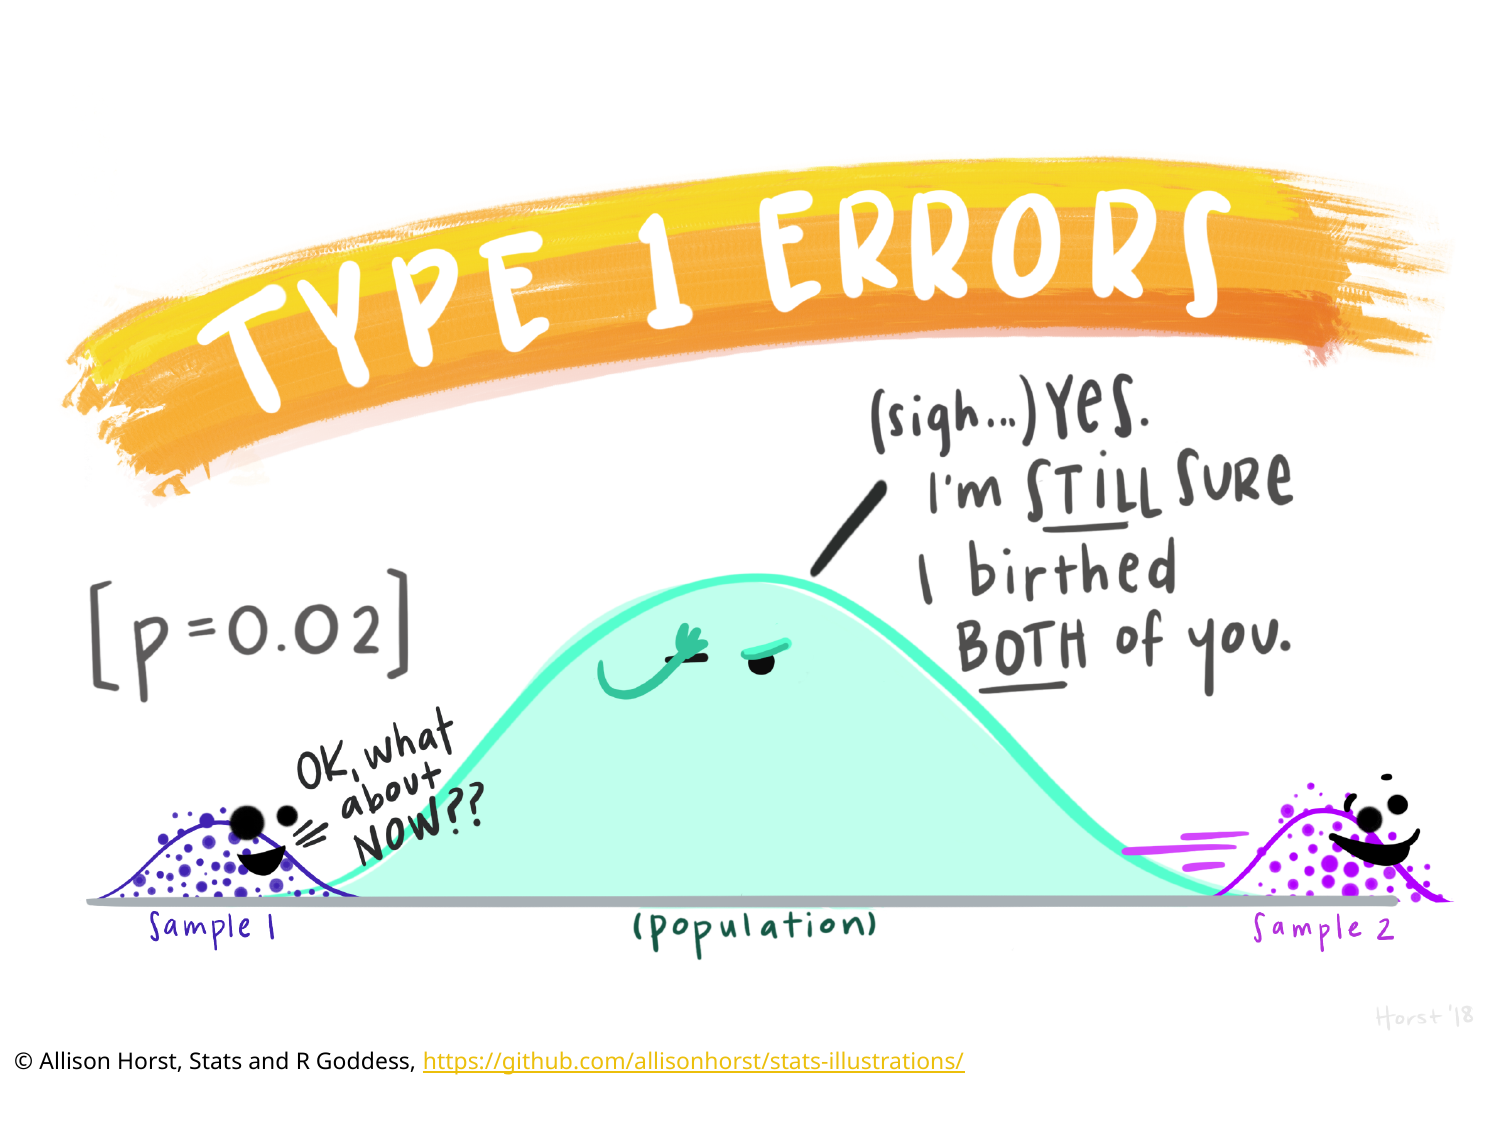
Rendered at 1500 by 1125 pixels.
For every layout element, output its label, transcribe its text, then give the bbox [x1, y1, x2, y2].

picture [0, 85, 1500, 1040]
text_box © Allison Horst, Stats and R Goddess, https://github.com/allisonhorst/stats-illustrations/ [0, 1046, 980, 1085]
